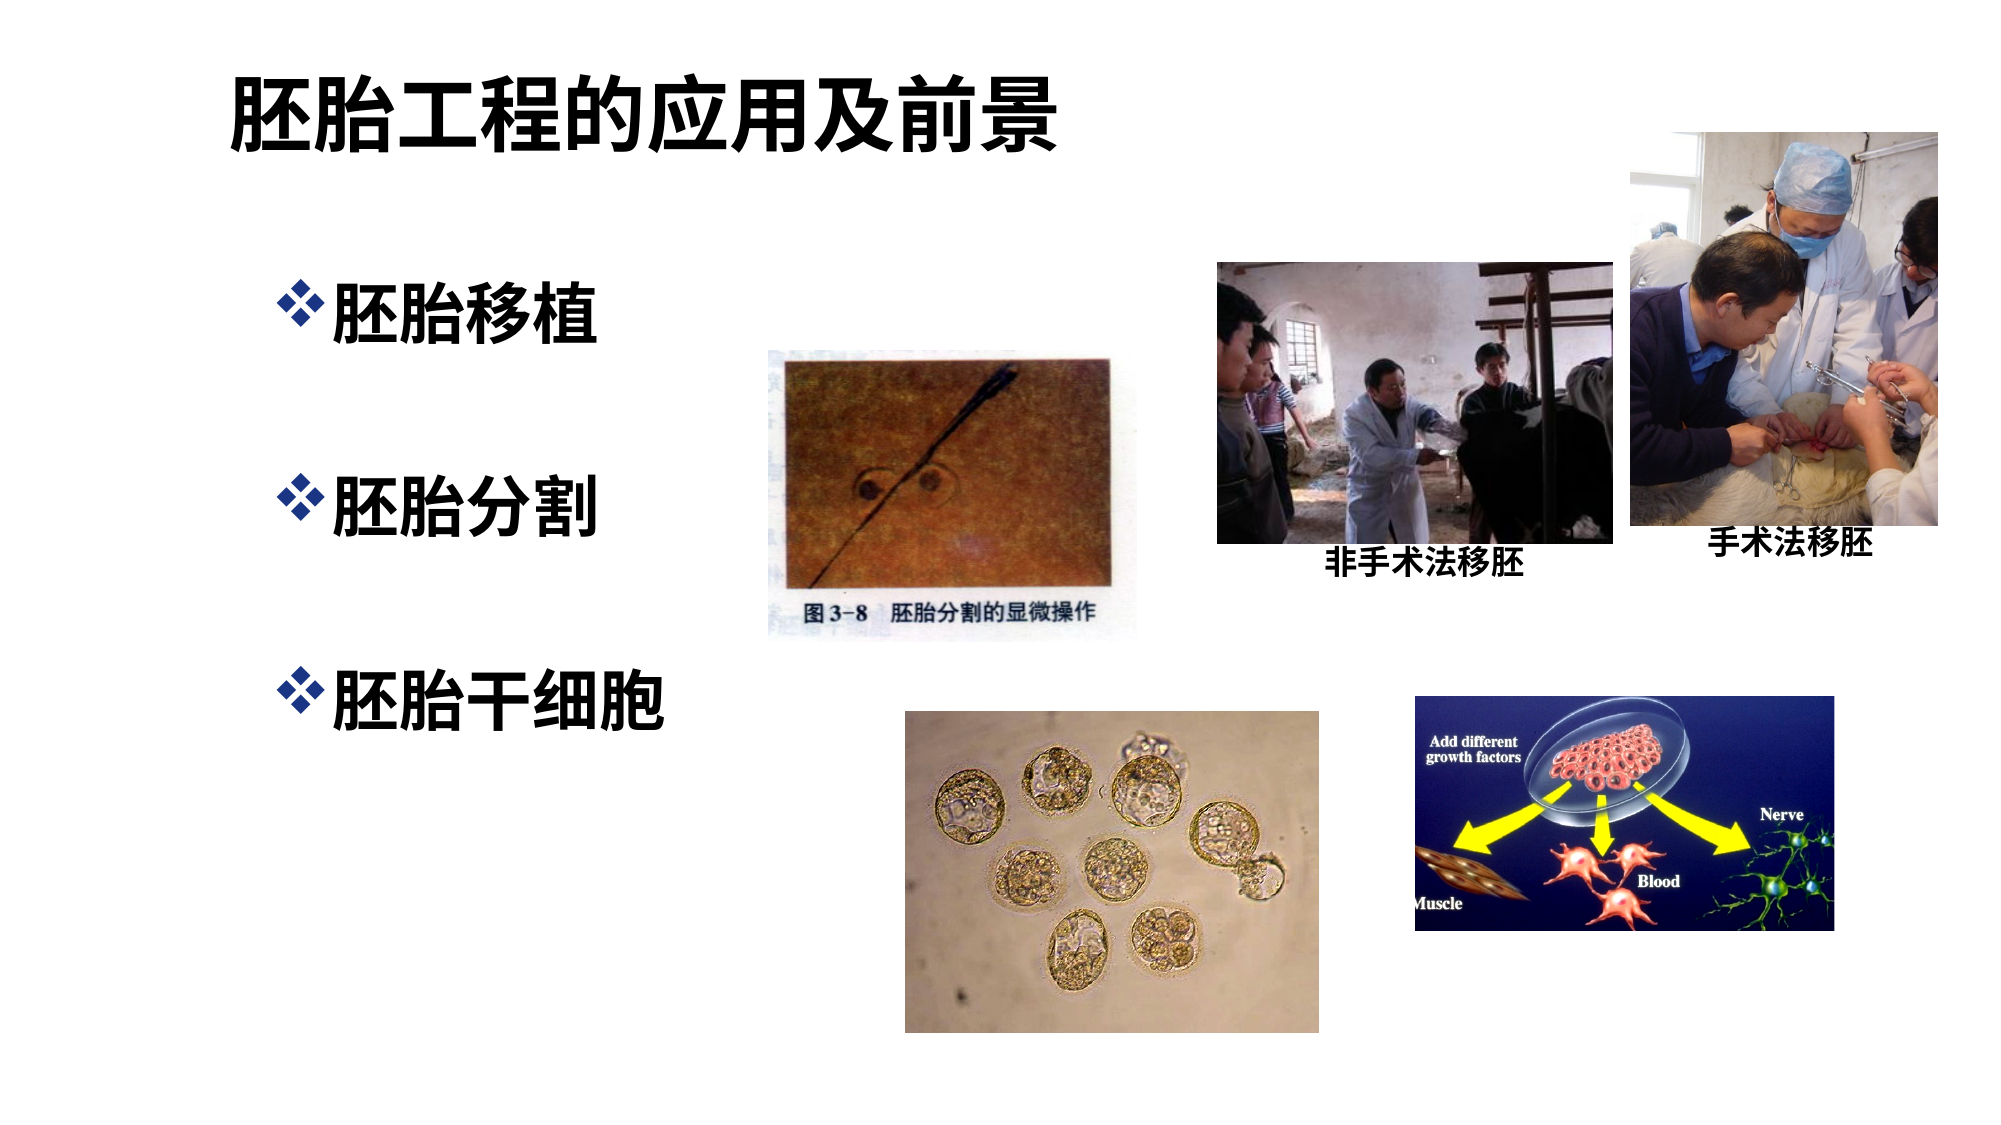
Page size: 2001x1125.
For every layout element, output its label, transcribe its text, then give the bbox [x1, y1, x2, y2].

text_box 非手术法移胚 [1217, 533, 1632, 589]
title 胚胎工程的应用及前景 [214, 72, 1765, 153]
picture [768, 350, 1137, 642]
picture [1630, 132, 1938, 526]
list 胚胎移植 胚胎分割 胚胎干细胞 [256, 184, 1532, 860]
picture [1217, 262, 1613, 544]
picture [905, 710, 1319, 1033]
picture [1414, 696, 1835, 931]
text_box 手术法移胚 [1630, 514, 1950, 569]
